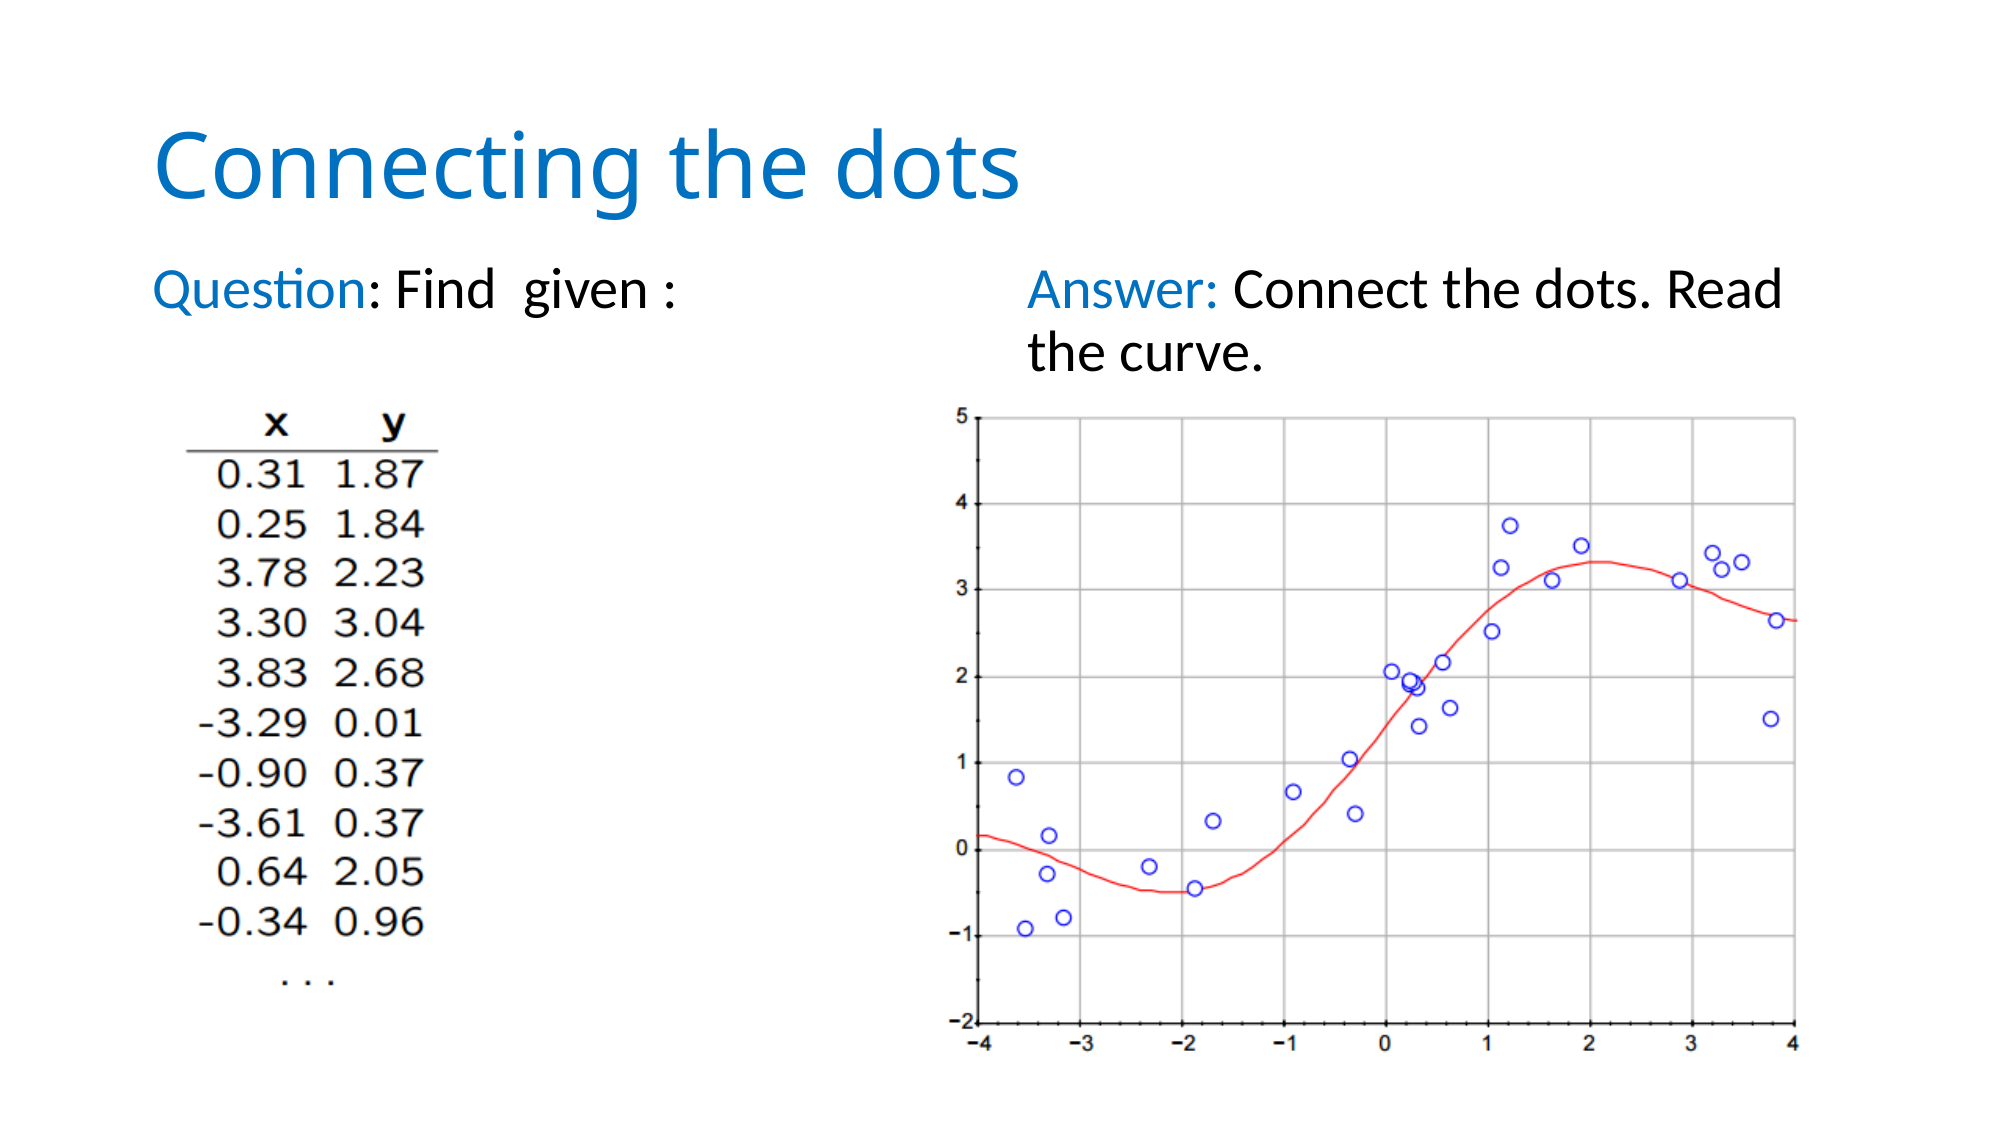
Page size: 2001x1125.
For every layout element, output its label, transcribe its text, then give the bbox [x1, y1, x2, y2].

title Connecting the dots [137, 59, 1863, 278]
list Answer: Connect the dots. Read the curve. [1012, 250, 1863, 1014]
picture [167, 397, 473, 1001]
picture [931, 381, 1829, 1076]
